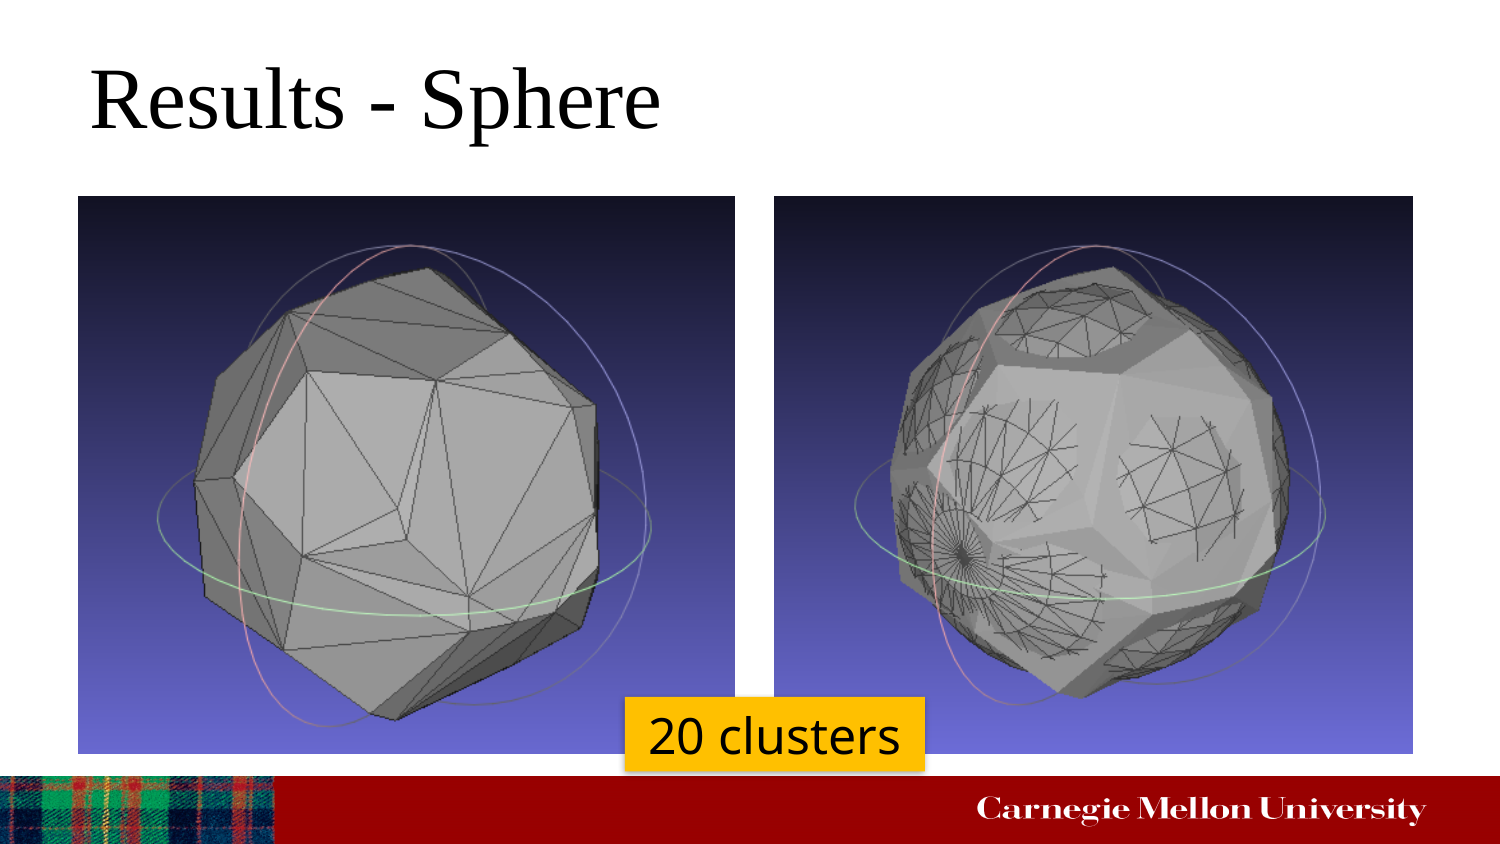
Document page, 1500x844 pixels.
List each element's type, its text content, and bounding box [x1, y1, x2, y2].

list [774, 196, 1414, 754]
picture [0, 776, 1500, 844]
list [78, 196, 735, 754]
title Results - Sphere [75, 33, 1425, 175]
text_box 20 clusters [624, 696, 925, 772]
